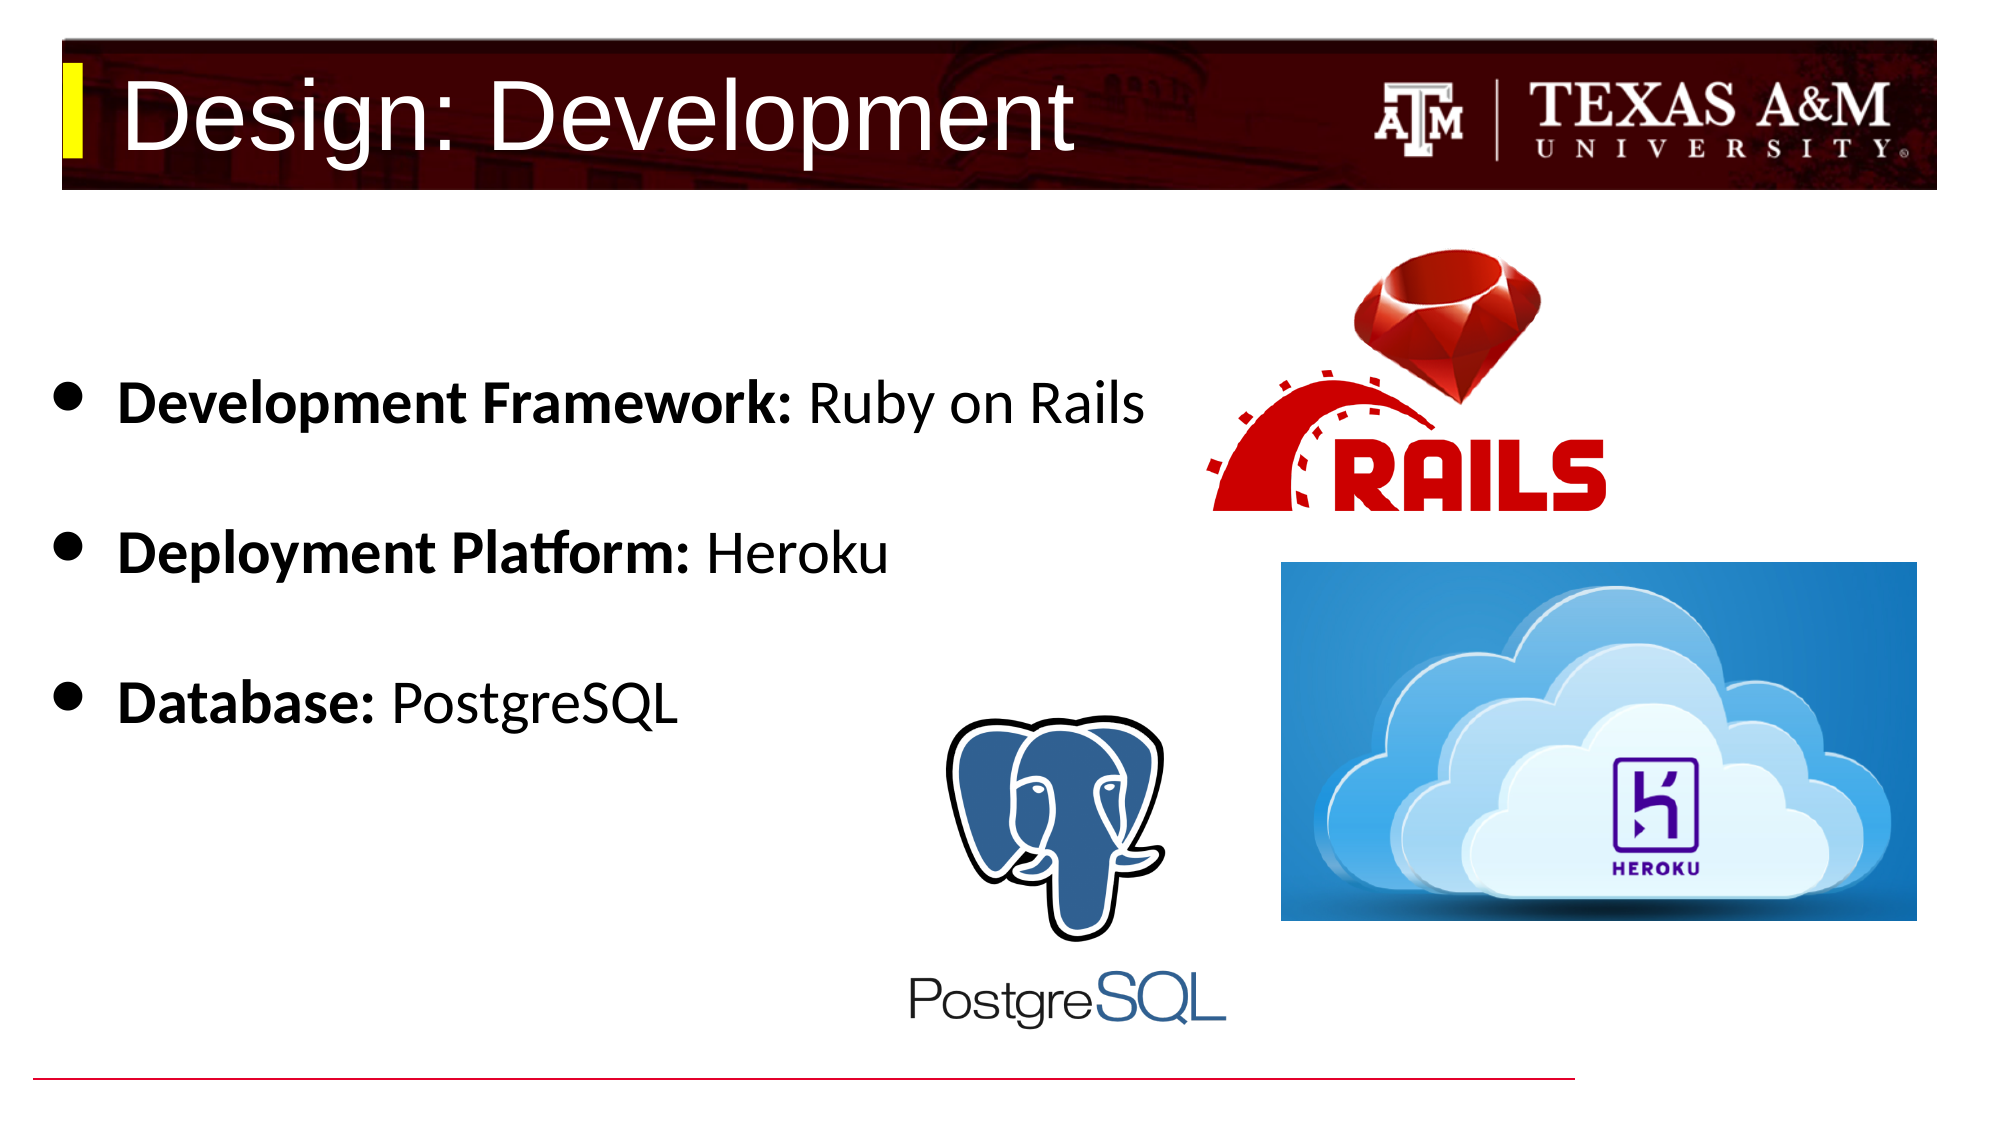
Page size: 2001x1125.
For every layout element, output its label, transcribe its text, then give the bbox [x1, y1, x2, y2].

picture [1367, 37, 1937, 190]
picture [878, 661, 1248, 1071]
picture [1202, 193, 1917, 921]
title Design: Development [105, 16, 1367, 205]
text_box Development Framework: Ruby on Rails Deployment Platform: Heroku Database: PostgreSQL [27, 346, 1276, 751]
picture [62, 37, 105, 190]
